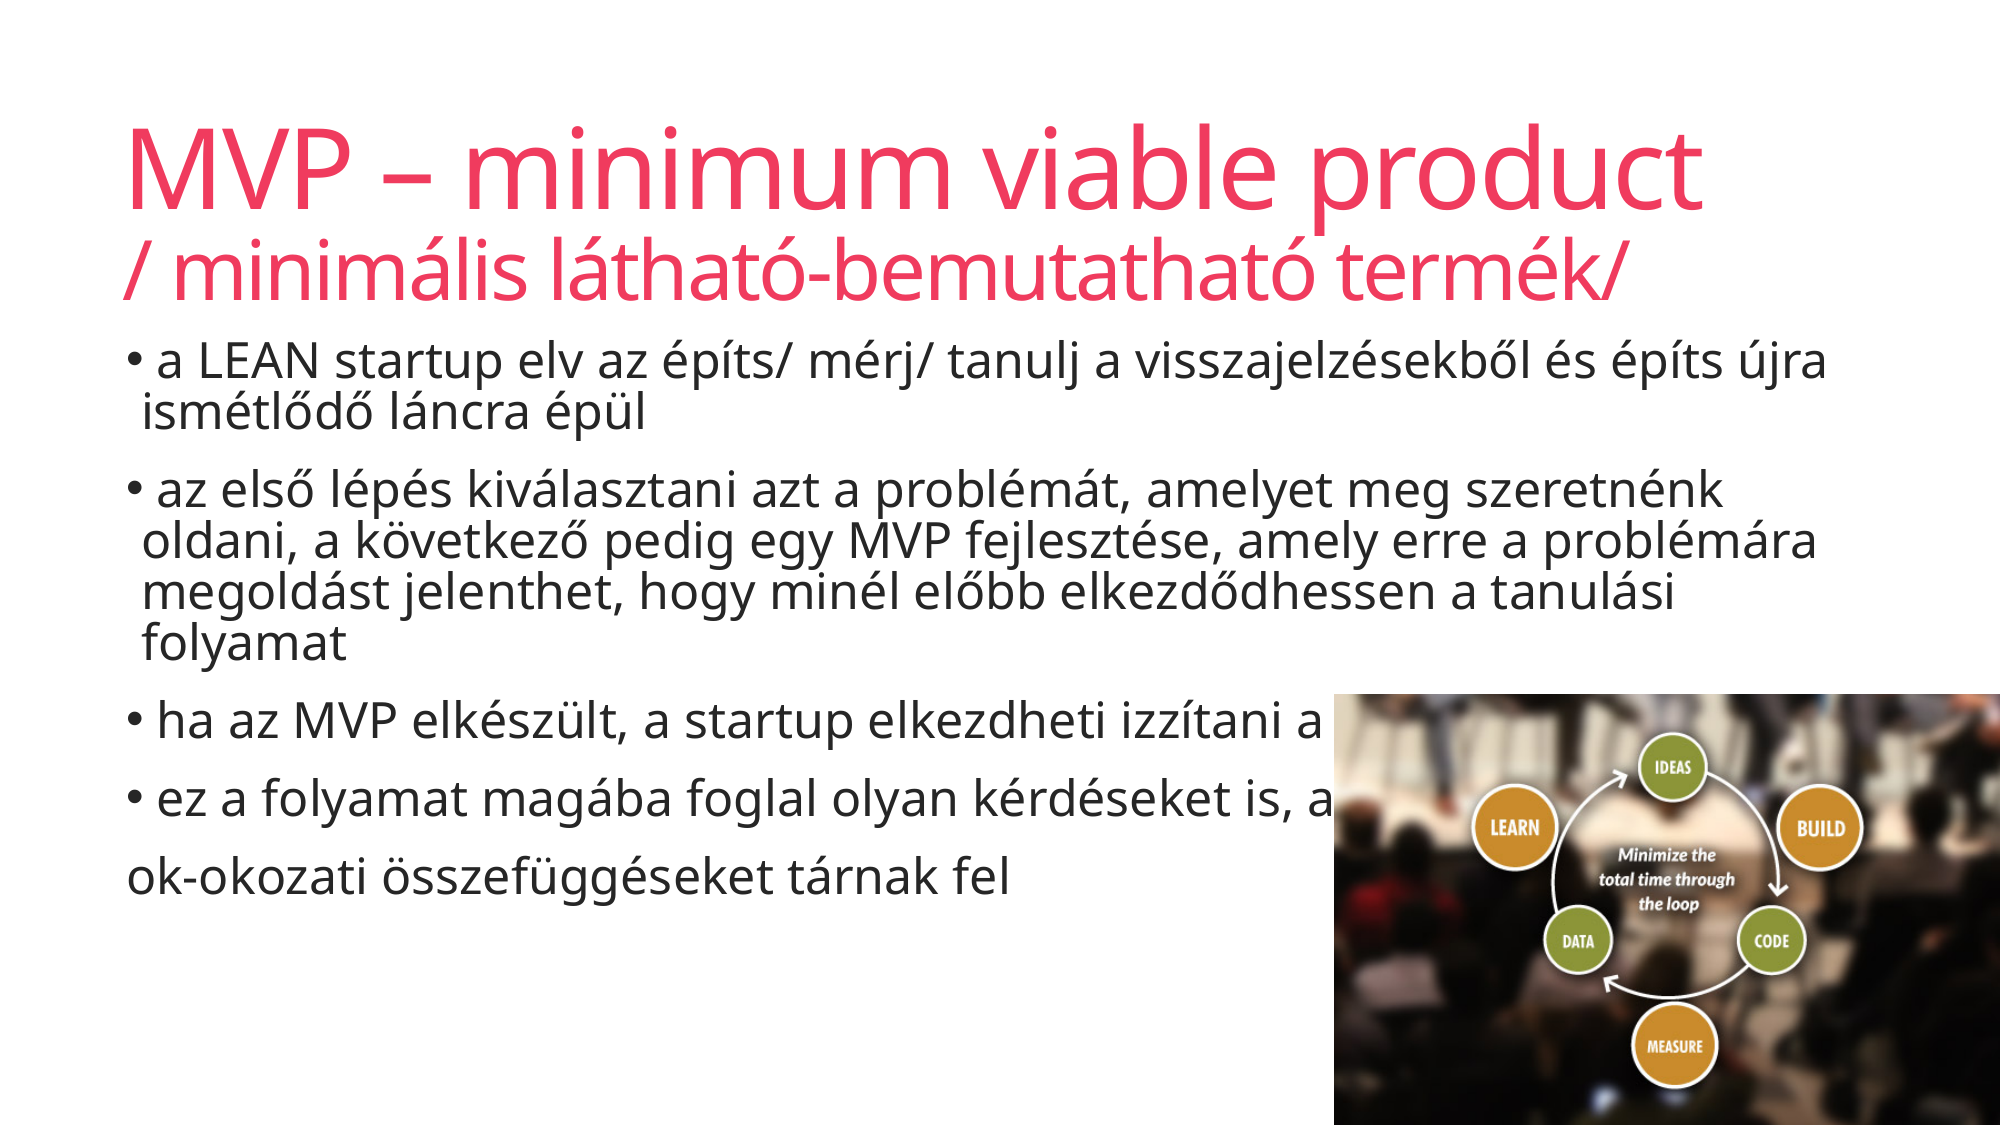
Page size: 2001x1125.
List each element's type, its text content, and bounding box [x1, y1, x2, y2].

list a LEAN startup elv az építs/ mérj/ tanulj a visszajelzésekből és építs újra ismétlődő láncra épül az első lépés kiválasztani azt a problémát, amelyet meg szeretnénk oldani, a következő pedig egy MVP fejlesztése, amely erre a problémára megoldást jelenthet, hogy minél előbb elkezdődhessen a tanulási folyamat ha az MVP elkészült, a startup elkezdheti izzítani a motorjait ez a folyamat magába foglal olyan kérdéseket is, amelyek ok-okozati összefüggéseket tárnak fel [111, 329, 1876, 948]
picture [1333, 694, 2000, 1125]
title MVP – minimum viable product / minimális látható-bemutatható termék/ [107, 81, 1875, 354]
